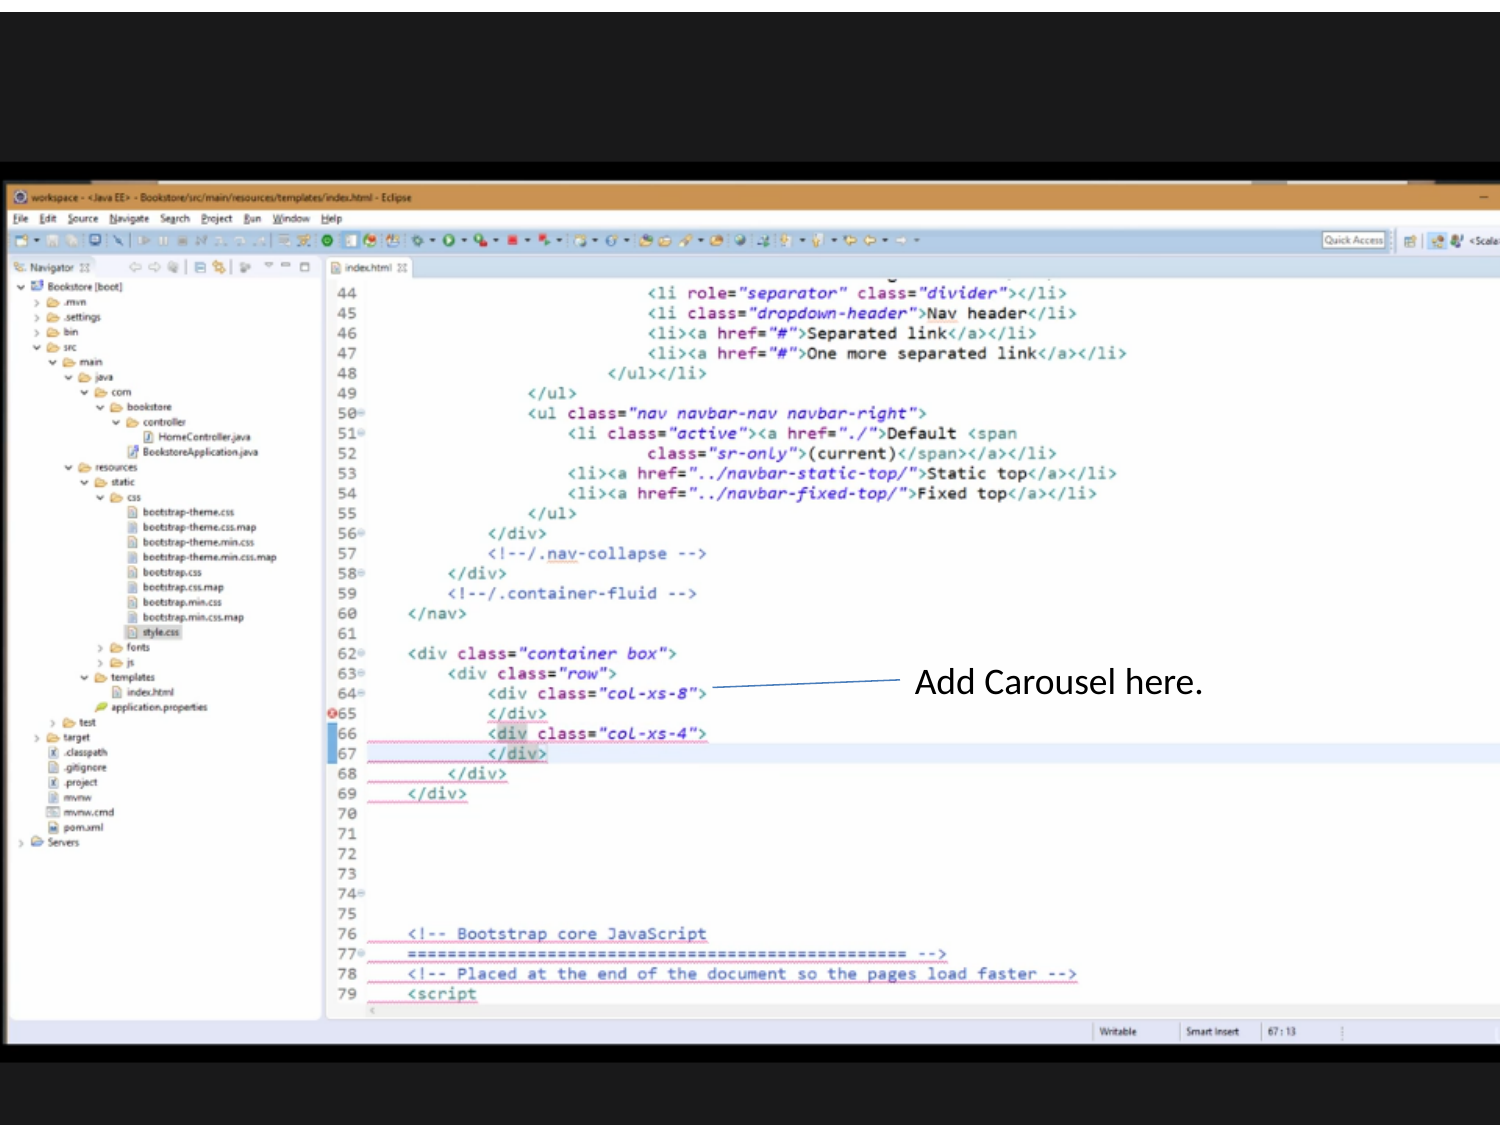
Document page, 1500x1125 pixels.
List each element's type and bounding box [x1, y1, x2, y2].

text_box [712, 680, 901, 688]
picture [0, 12, 1500, 1125]
